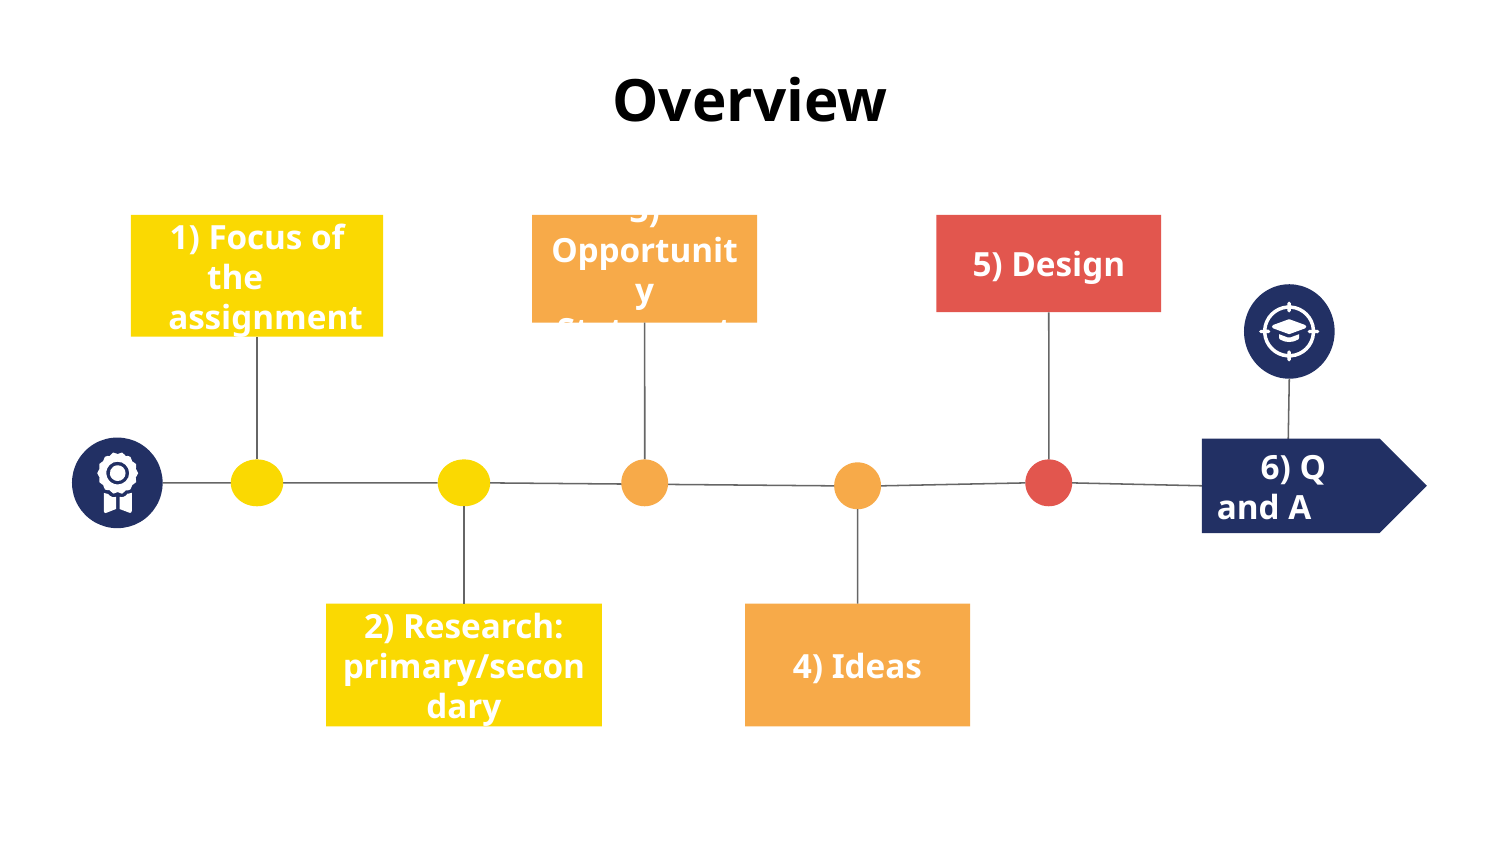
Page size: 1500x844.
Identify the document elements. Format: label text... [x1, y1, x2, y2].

text_box [232, 492, 282, 507]
text_box [230, 459, 284, 482]
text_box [96, 452, 139, 514]
text_box [437, 459, 491, 507]
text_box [880, 482, 1026, 486]
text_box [489, 482, 835, 486]
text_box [1071, 482, 1203, 486]
title Overview [75, 67, 1425, 129]
text_box 5) Design [936, 214, 1162, 313]
text_box 6) Q and A [1201, 438, 1427, 534]
text_box 1) Focus of the assignment [130, 214, 384, 337]
text_box [1243, 284, 1335, 360]
text_box 4) Ideas [745, 603, 971, 727]
text_box [1264, 371, 1315, 379]
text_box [1258, 301, 1321, 362]
text_box [624, 495, 665, 507]
text_box 2) Research: primary/secondary [326, 603, 602, 727]
text_box 3) Opportunity Statement [532, 214, 758, 323]
text_box [71, 437, 163, 529]
text_box [834, 462, 881, 510]
text_box [621, 459, 669, 481]
text_box [1025, 459, 1073, 507]
